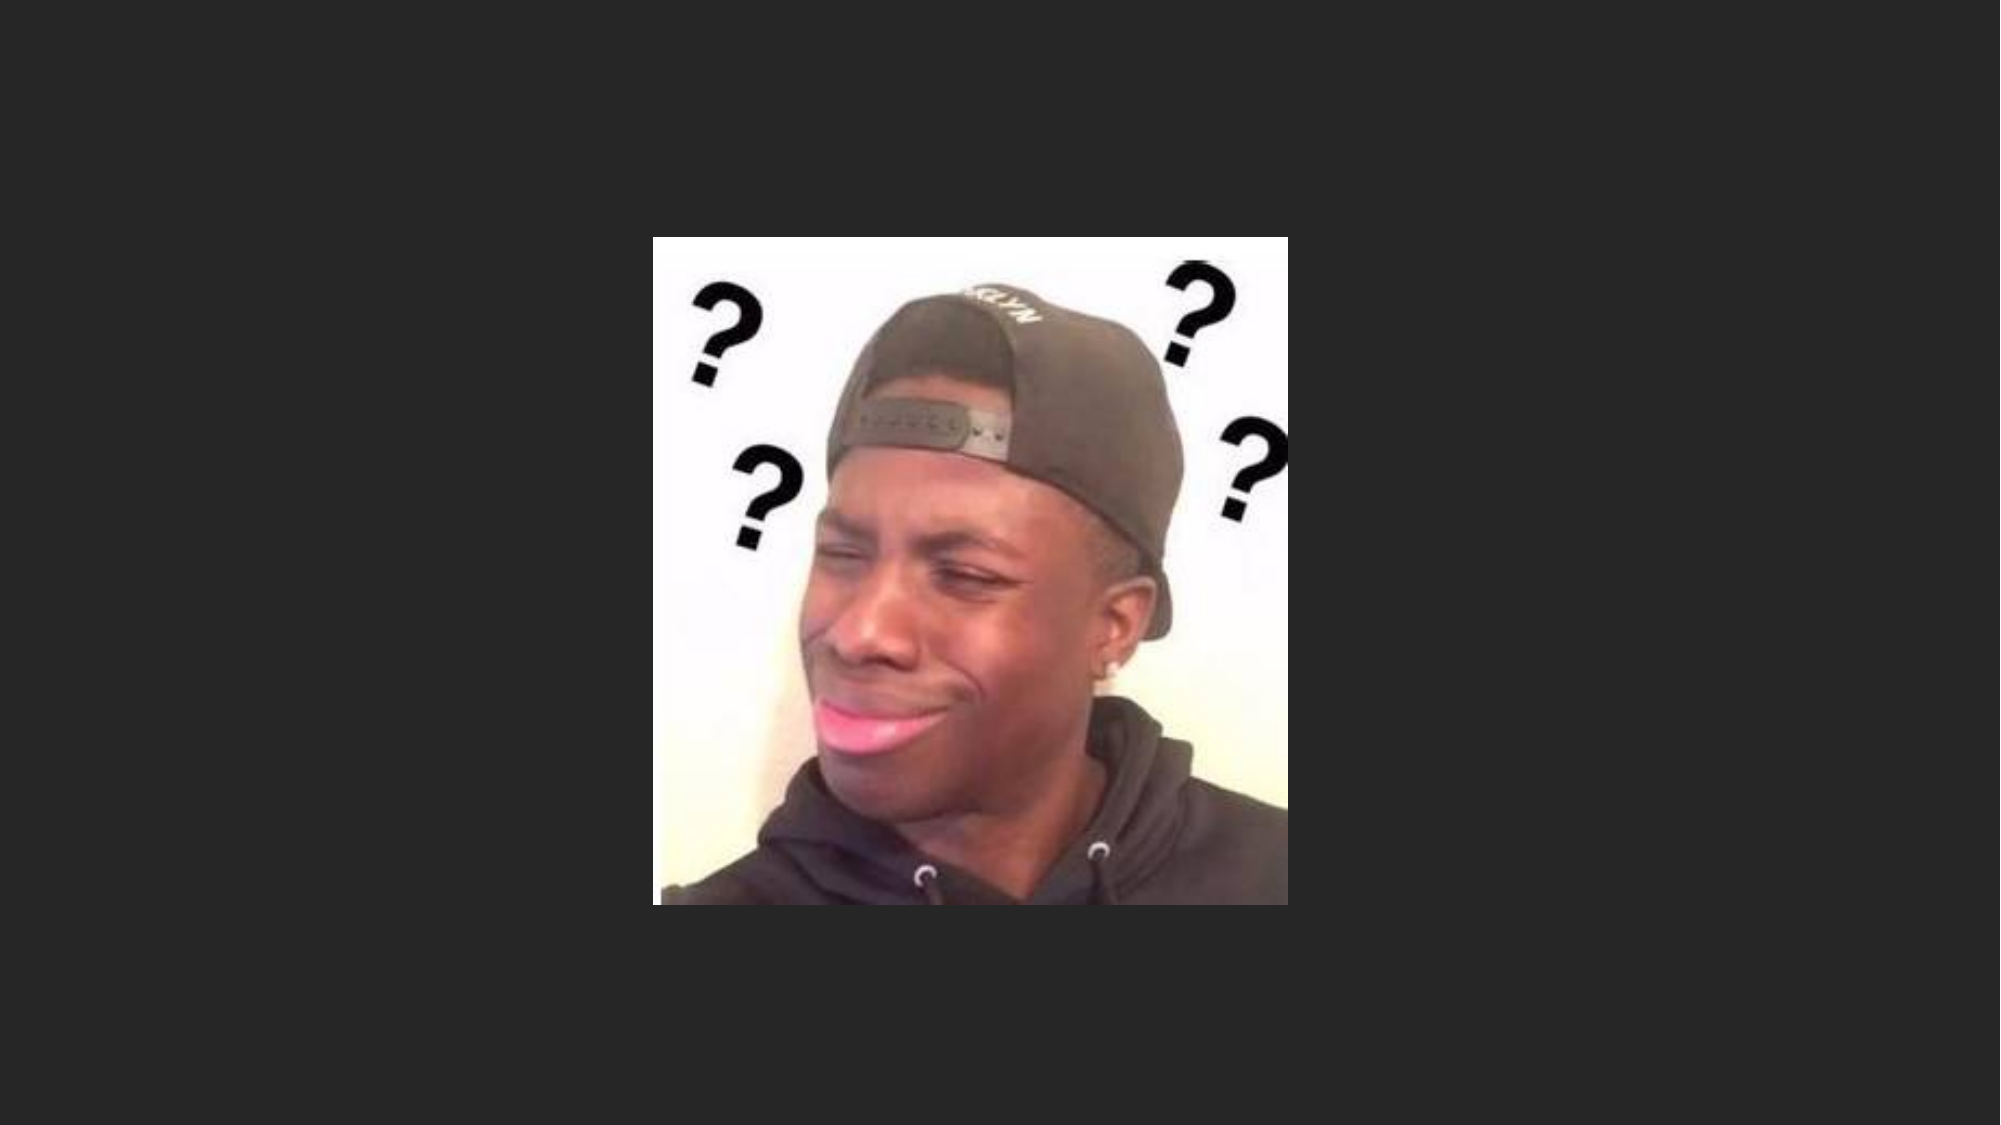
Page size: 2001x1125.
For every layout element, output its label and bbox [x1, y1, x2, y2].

list [653, 237, 1288, 905]
